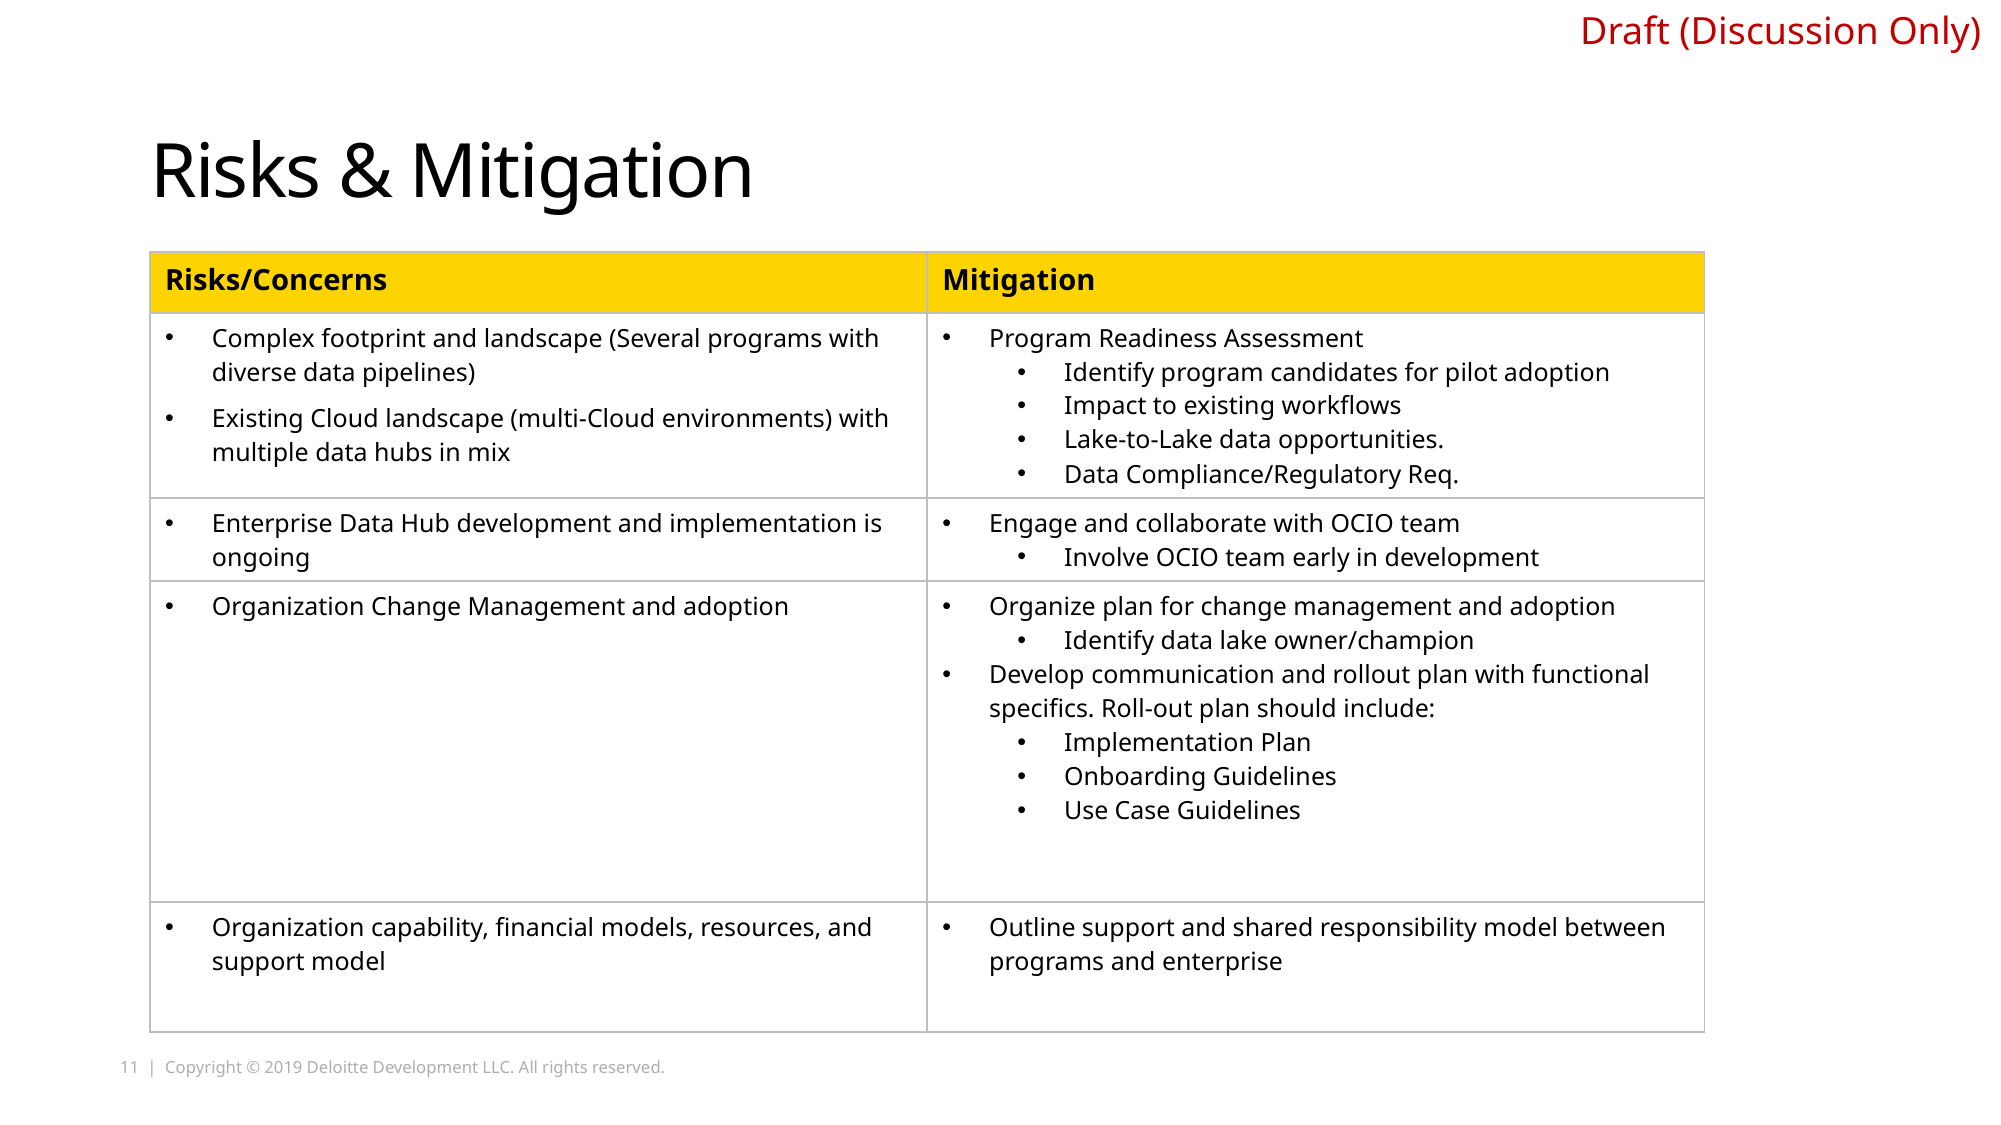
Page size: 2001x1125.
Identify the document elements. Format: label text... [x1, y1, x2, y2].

table_header Mitigation [928, 253, 1704, 312]
table_cell Organize plan for change management and adoption Identify data lake owner/champion Develop communication and rollout plan with functional specifics. Roll-out plan should include: Implementation Plan Onboarding Guidelines Use Case Guidelines [928, 582, 1704, 901]
title Risks & Mitigation [150, 113, 1850, 212]
table_cell Engage and collaborate with OCIO team Involve OCIO team early in development [928, 499, 1704, 580]
table_cell Enterprise Data Hub development and implementation is ongoing [151, 499, 926, 580]
table_cell Program Readiness Assessment Identify program candidates for pilot adoption Impact to existing workflows Lake-to-Lake data opportunities. Data Compliance/Regulatory Req. [928, 314, 1704, 497]
table_cell ​Complex footprint and landscape (Several programs with diverse data pipelines)​ Existing Cloud landscape (multi-Cloud environments) with multiple data hubs in mix​ [151, 314, 926, 497]
table_header Risks/Concerns [151, 253, 926, 312]
table_cell Organization capability, financial models, resources, and support model​ [151, 903, 926, 1031]
table_cell Organization Change Management and adoption ​ [151, 582, 926, 901]
table_cell Outline support and shared responsibility model between programs and enterprise [928, 903, 1704, 1031]
